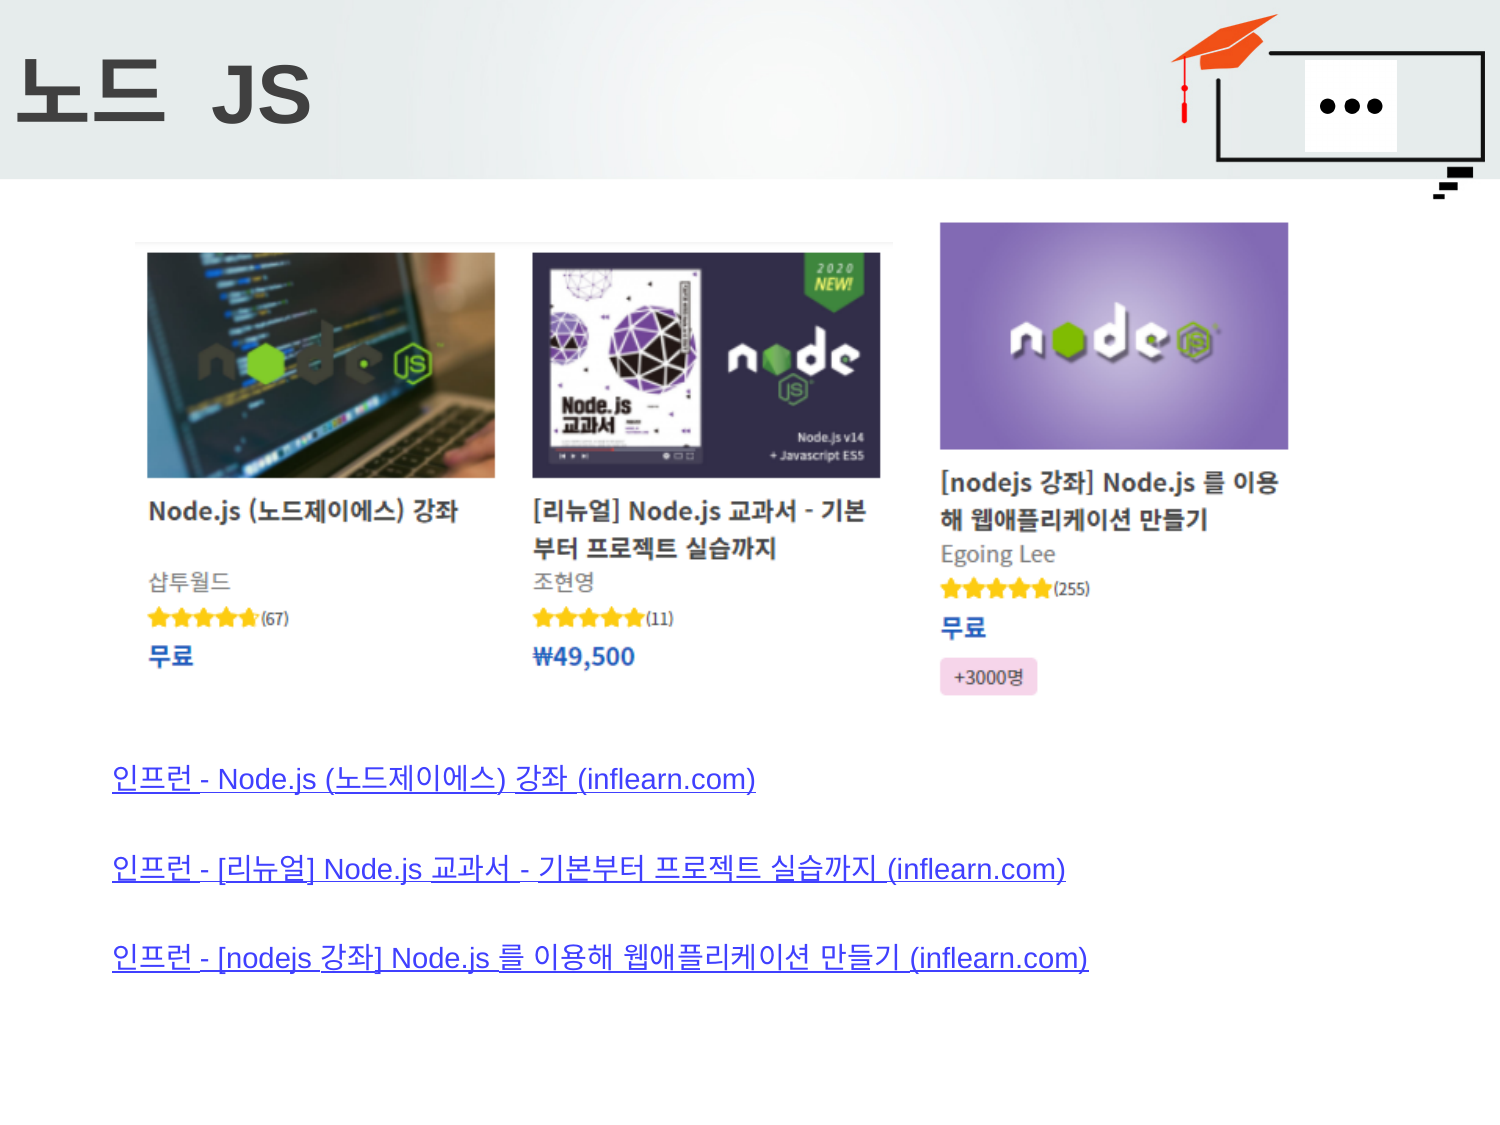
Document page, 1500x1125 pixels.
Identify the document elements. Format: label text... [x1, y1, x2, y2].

picture [0, 179, 1500, 1125]
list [931, 214, 1301, 705]
picture [1304, 60, 1397, 152]
list 인프런 - Node.js (노드제이에스) 강좌 (inflearn.com) 인프런 - [리뉴얼] Node.js 교과서 - 기본부터 프로젝트 실습까지 (inflearn.com) 인프런 - [nodejs 강좌] Node.js 를 이용해 웹애플리케이션 만들기 (inflearn.com) [47, 753, 1398, 1012]
title 노드 JS [0, 2, 1500, 179]
